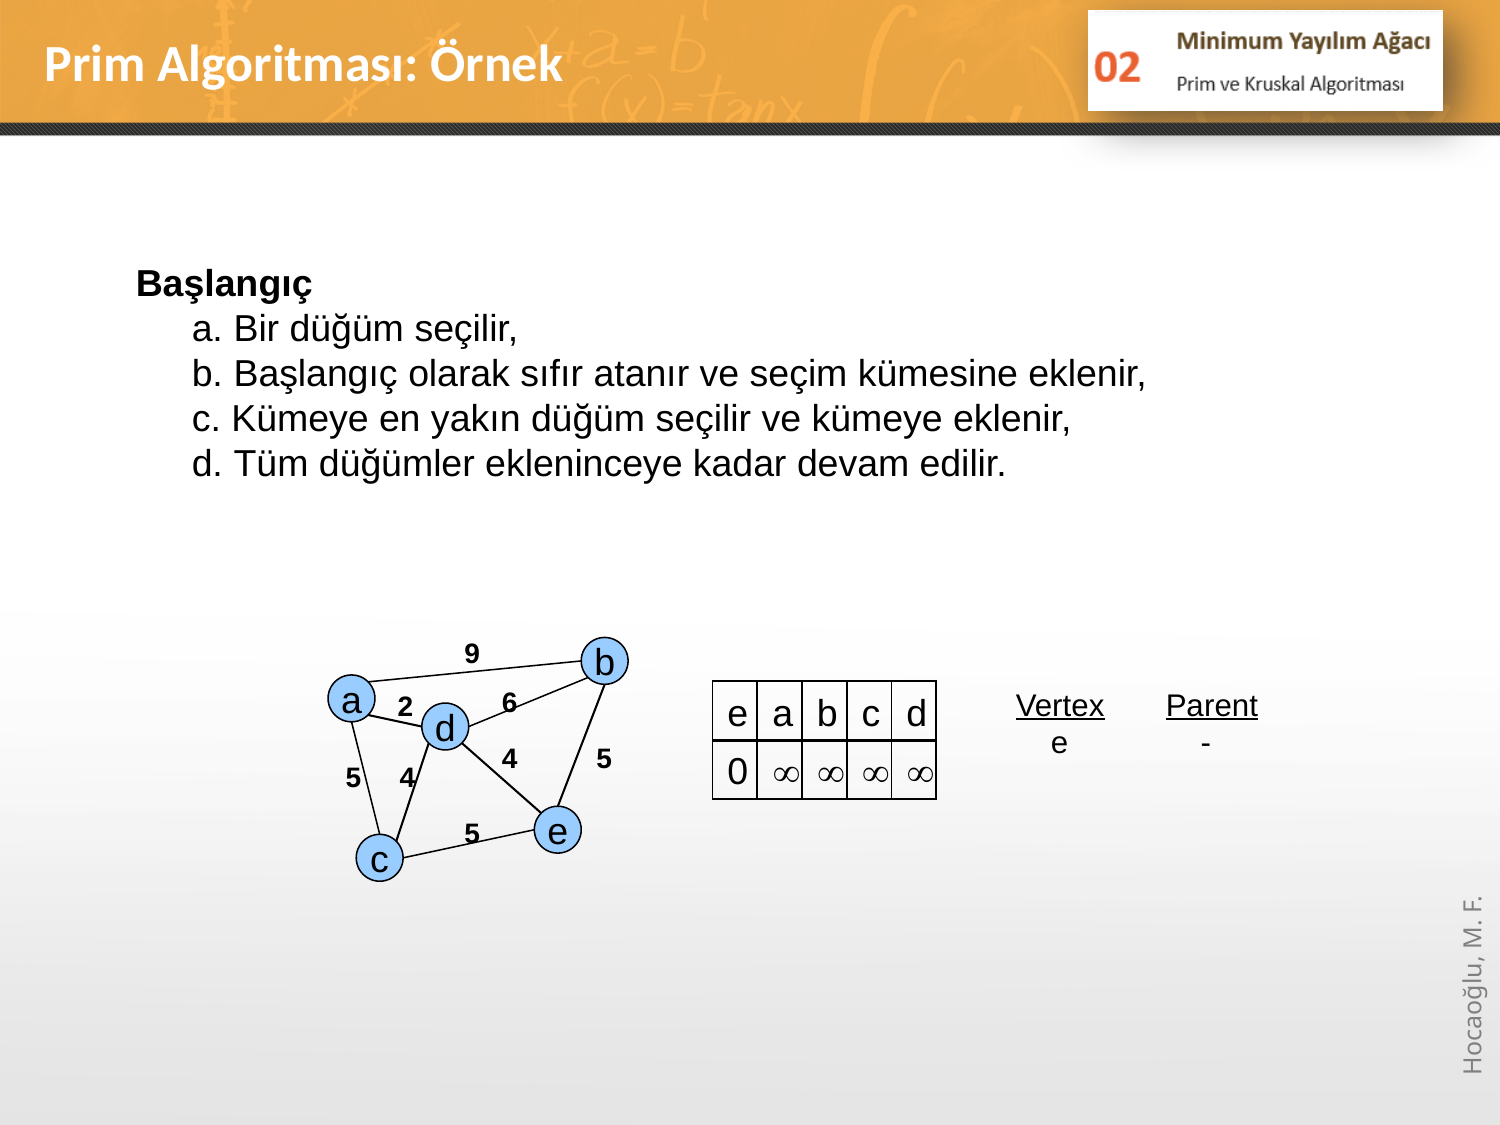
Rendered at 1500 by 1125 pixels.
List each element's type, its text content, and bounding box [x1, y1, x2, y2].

text_box Başlangıç a. Bir düğüm seçilir, b. Başlangıç olarak sıfır atanır ve seçim kümesine eklenir, c. Kümeye en yakın düğüm seçilir ve kümeye eklenir, d. Tüm düğümler ekleninceye kadar devam edilir. [121, 251, 1275, 491]
text_box Vertex Parent e - [1000, 677, 1274, 768]
title Prim Algoritması: Örnek [29, 0, 1099, 126]
picture [0, 0, 1500, 1125]
text_box 5 [1101, 117, 1119, 126]
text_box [712, 680, 937, 801]
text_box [327, 627, 629, 882]
table_cell 3 [1079, 1, 1287, 126]
